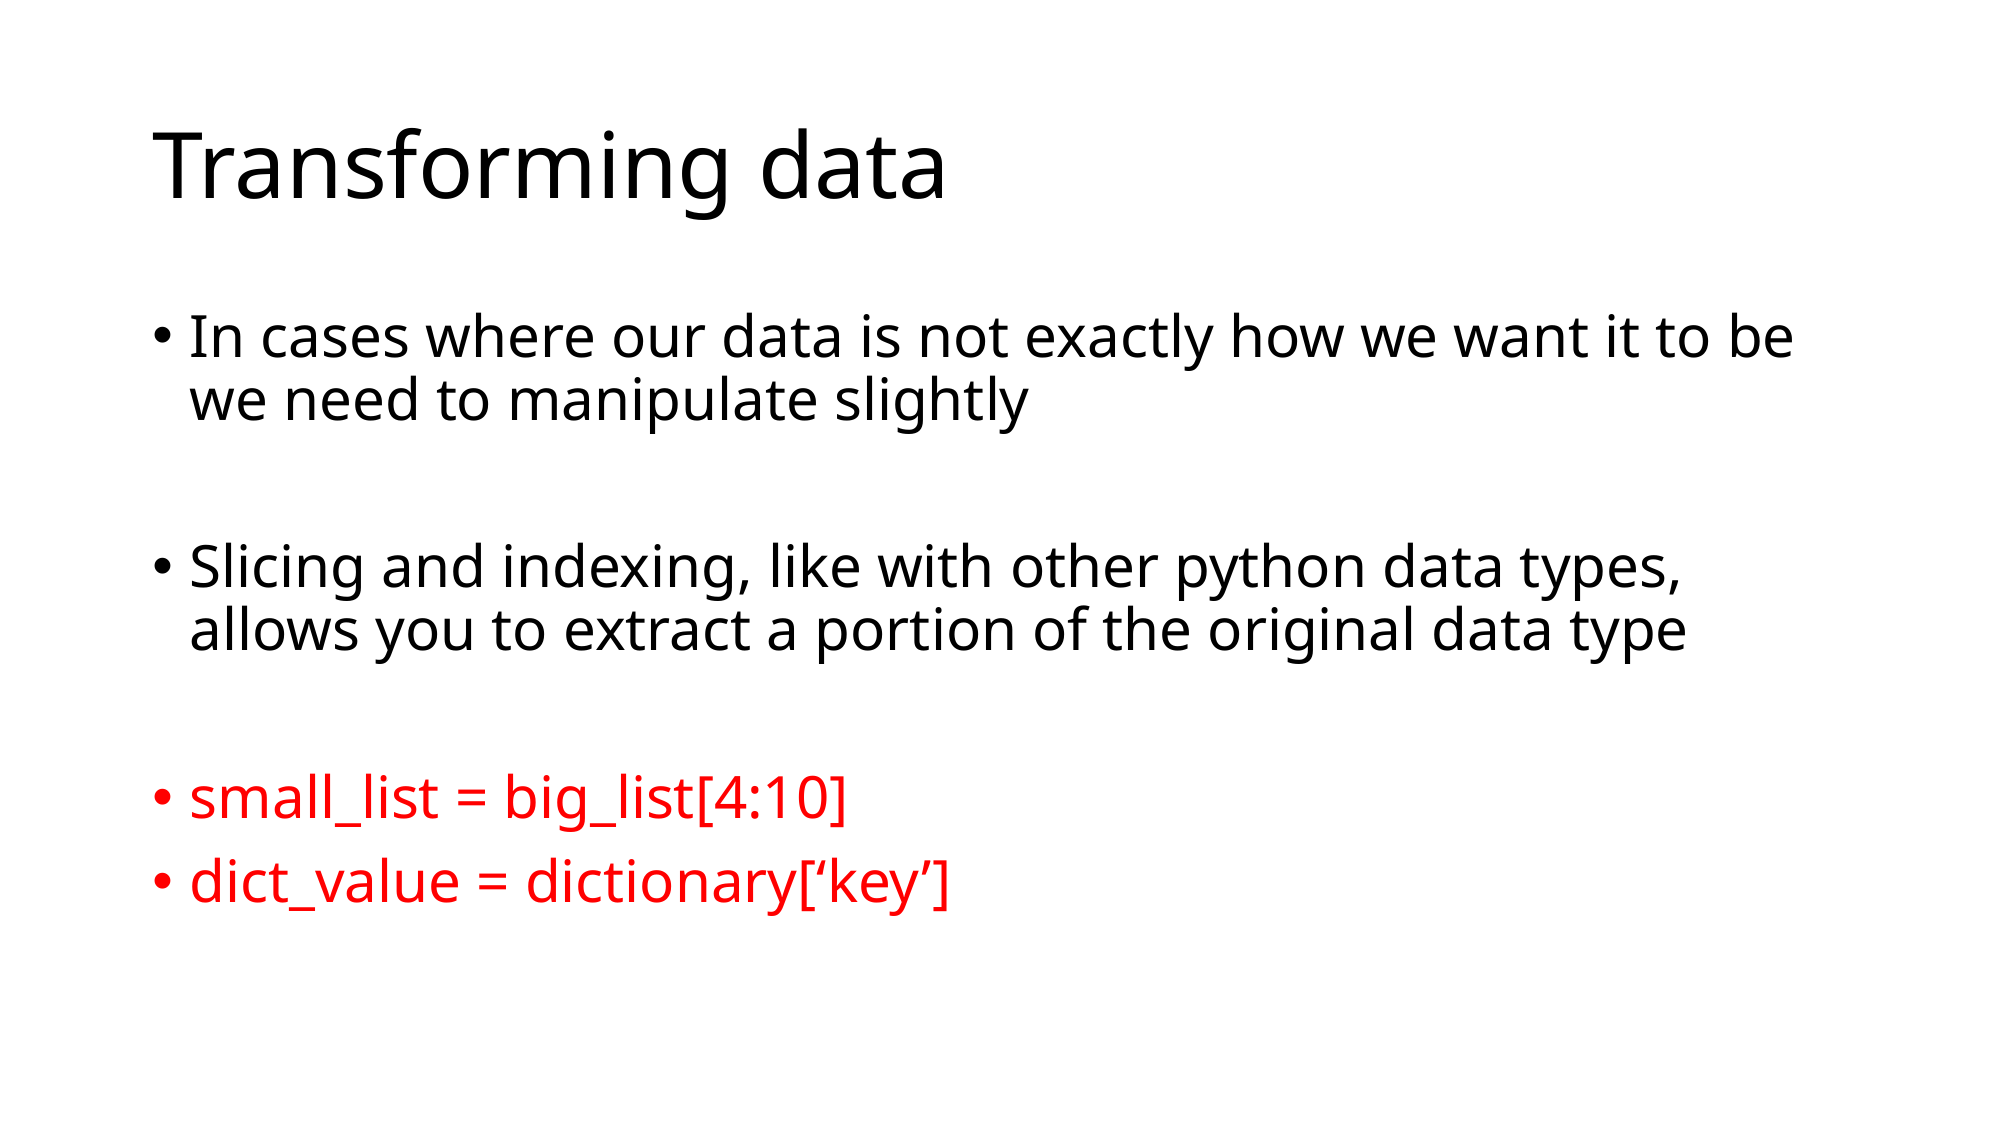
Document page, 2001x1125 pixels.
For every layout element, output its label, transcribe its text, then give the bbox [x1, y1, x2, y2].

list In cases where our data is not exactly how we want it to be we need to manipulate slightly Slicing and indexing, like with other python data types, allows you to extract a portion of the original data type small_list = big_list[4:10] dict_value = dictionary[‘key’] [137, 299, 1863, 1014]
title Transforming data [137, 59, 1863, 278]
